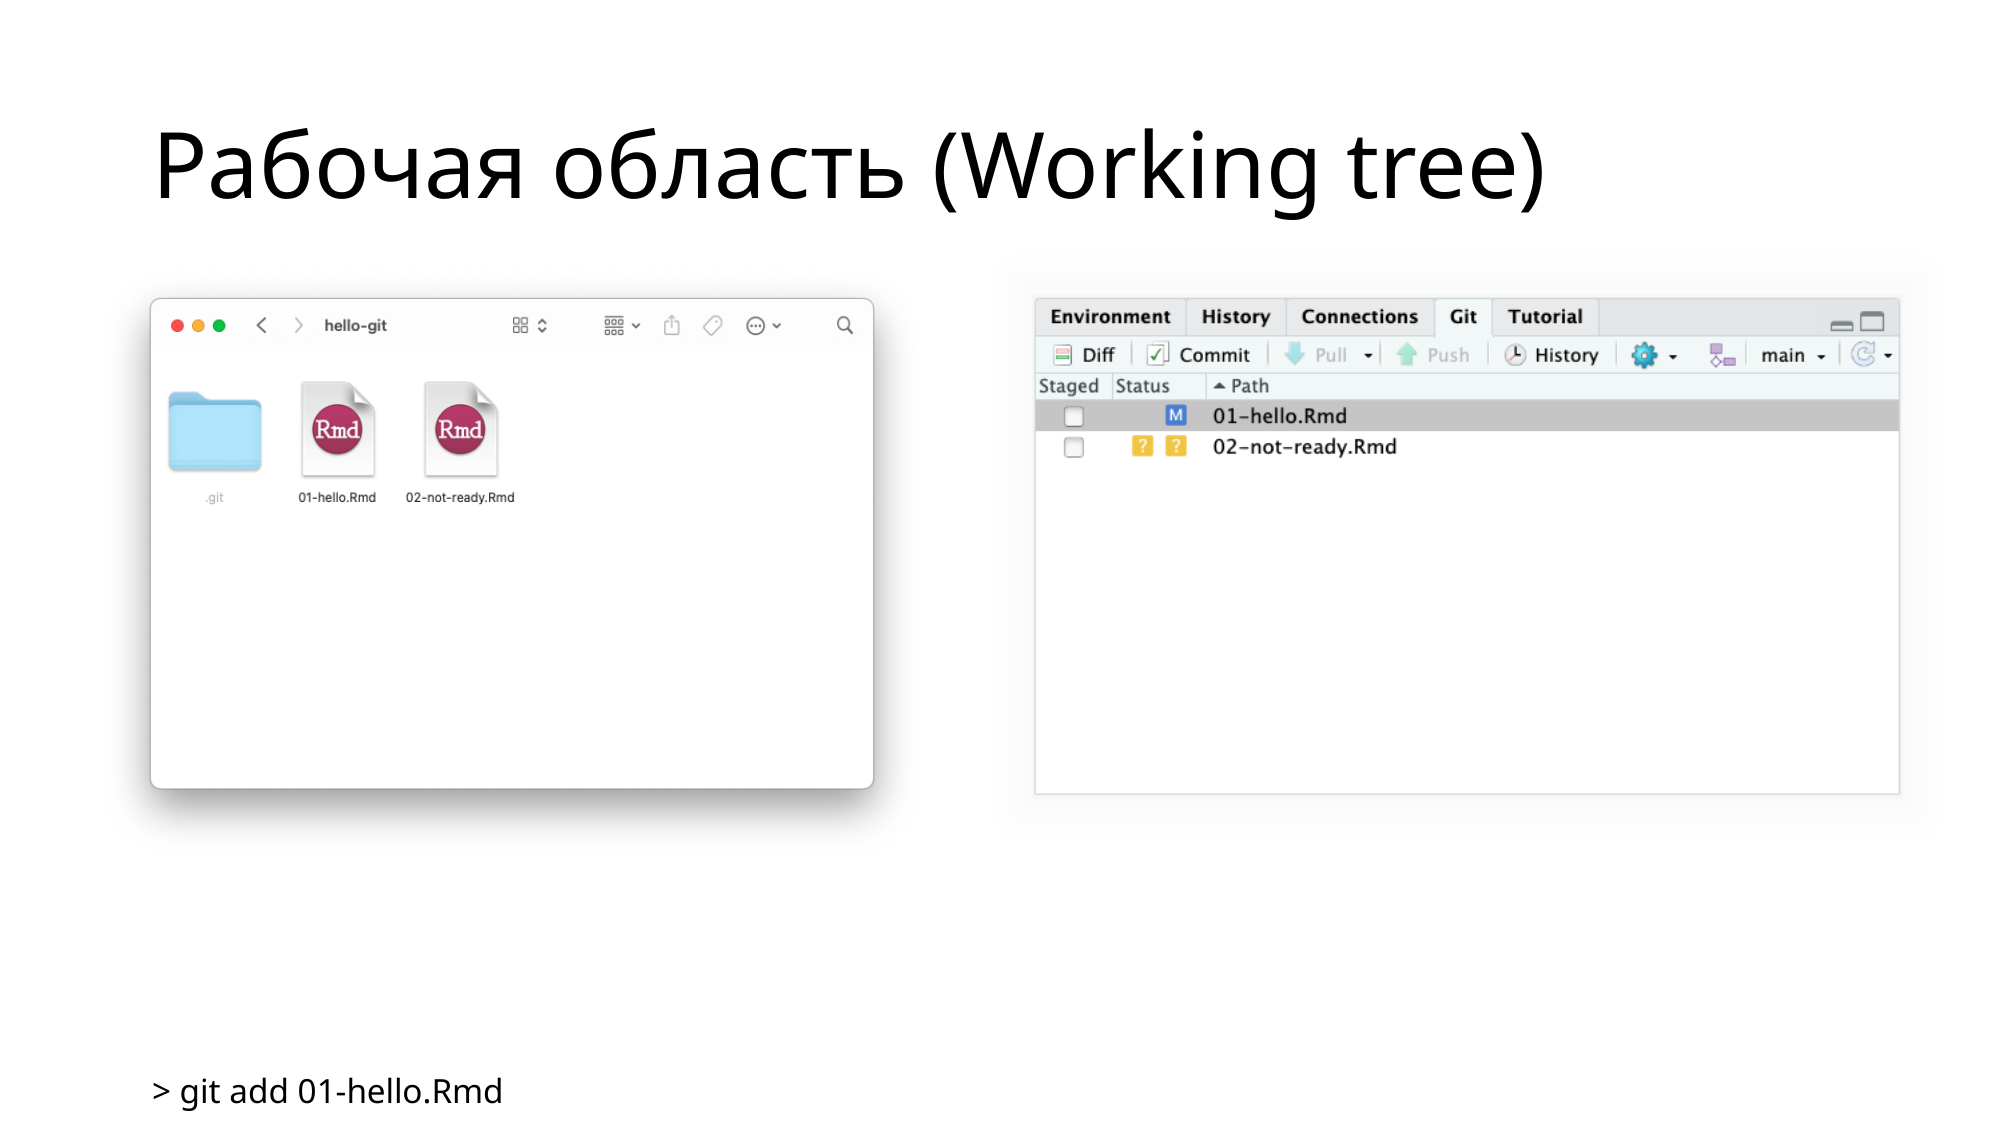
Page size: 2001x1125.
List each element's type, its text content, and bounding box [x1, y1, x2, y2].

picture [1032, 294, 1904, 800]
title Рабочая область (Working tree) [137, 59, 1863, 278]
text_box > git add 01-hello.Rmd [137, 1062, 1906, 1118]
picture [91, 258, 933, 867]
